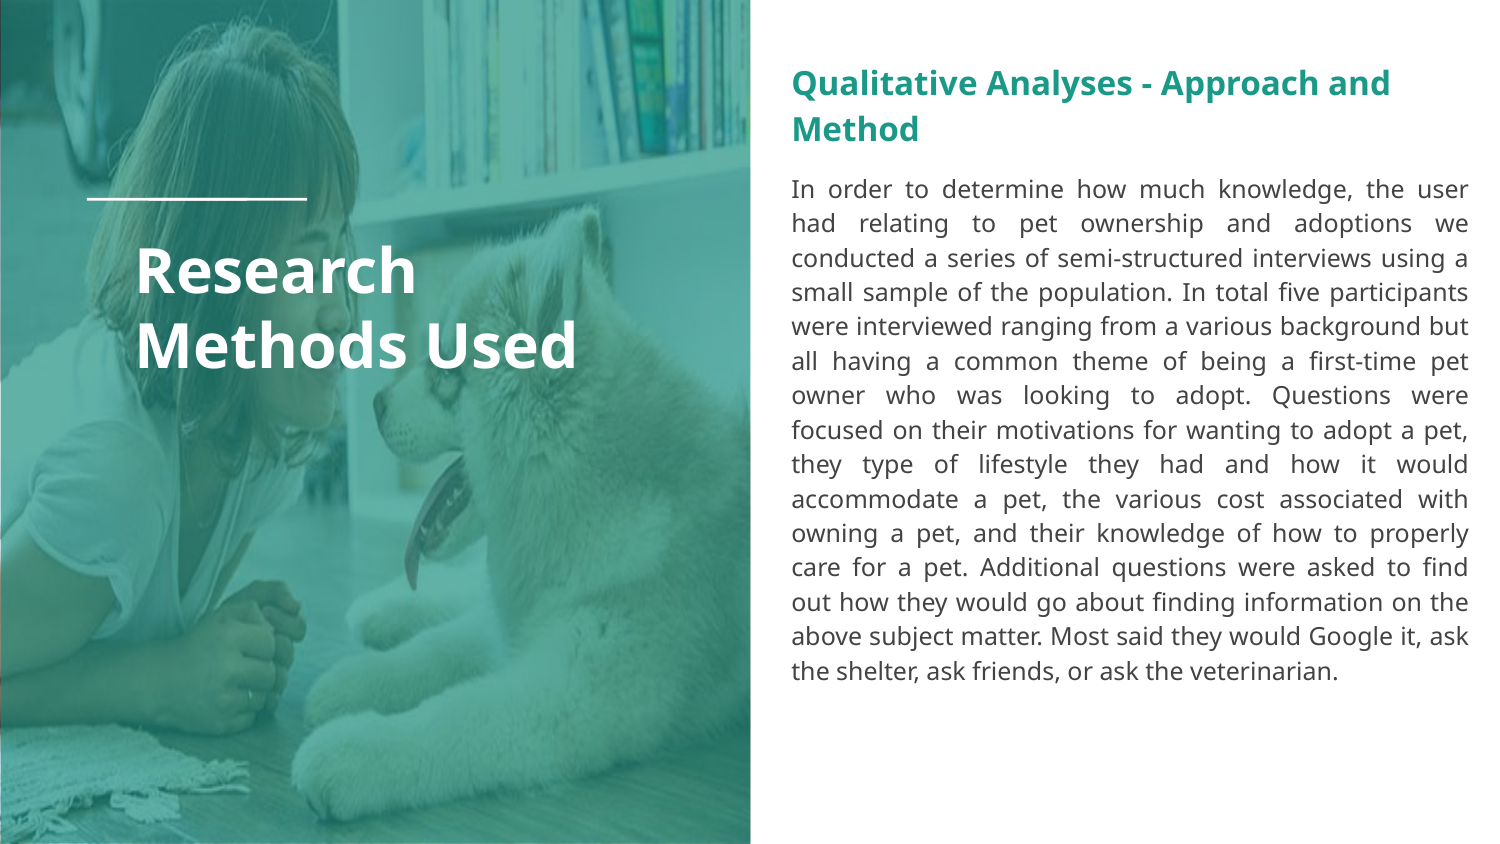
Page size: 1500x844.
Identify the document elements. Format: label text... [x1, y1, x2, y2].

list Qualitative Analyses - Approach and Method In order to determine how much knowledge, the user had relating to pet ownership and adoptions we conducted a series of semi-structured interviews using a small sample of the population. In total five participants were interviewed ranging from a various background but all having a common theme of being a first-time pet owner who was looking to adopt. Questions were focused on their motivations for wanting to adopt a pet, they type of lifestyle they had and how it would accommodate a pet, the various cost associated with owning a pet, and their knowledge of how to properly care for a pet. Additional questions were asked to find out how they would go about finding information on the above subject matter. Most said they would Google it, ask the shelter, ask friends, or ask the veterinarian. [776, 41, 1486, 774]
title Research Methods Used [119, 216, 662, 494]
